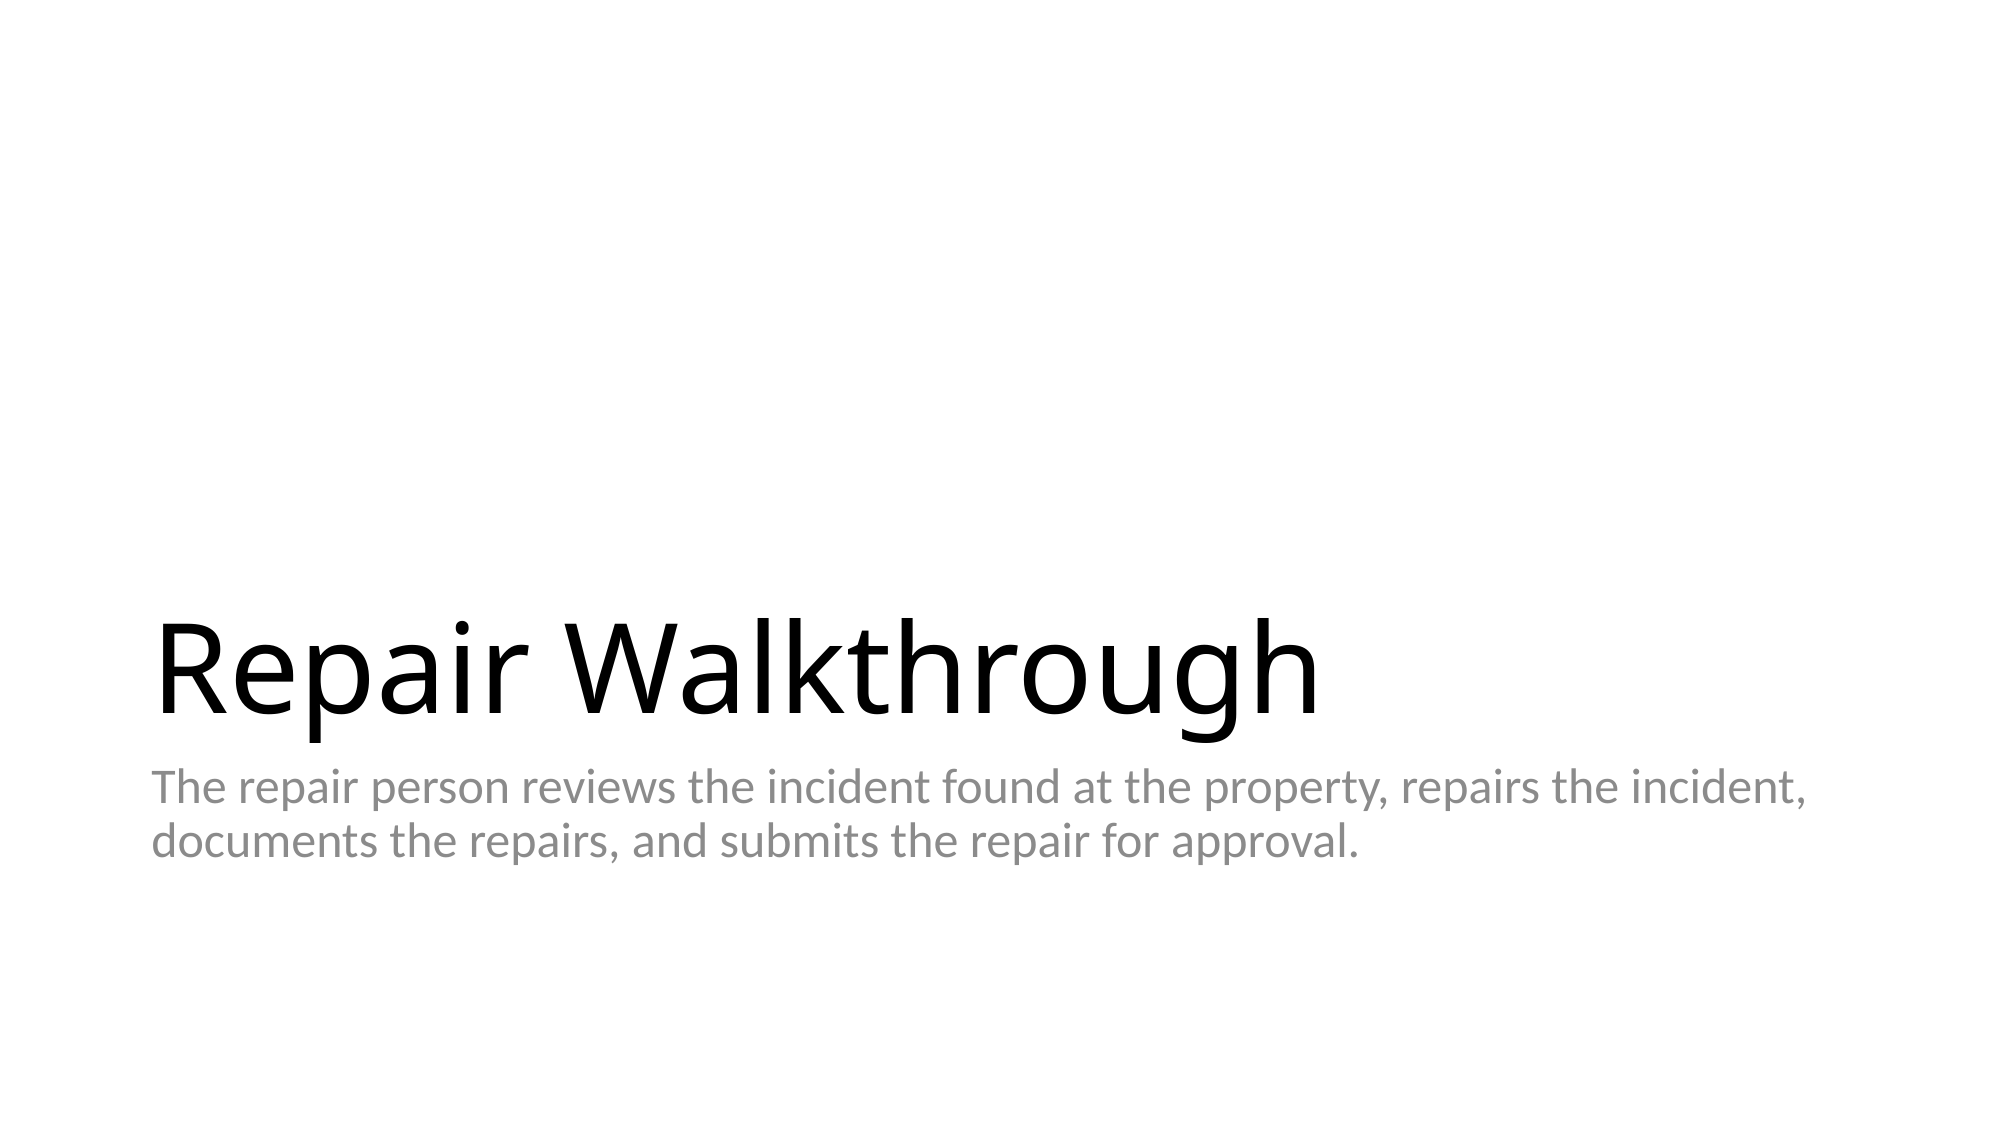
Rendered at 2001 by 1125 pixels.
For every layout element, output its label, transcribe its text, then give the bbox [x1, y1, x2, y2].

list The repair person reviews the incident found at the property, repairs the incident, documents the repairs, and submits the repair for approval. [136, 752, 1862, 999]
title Repair Walkthrough [136, 280, 1862, 749]
